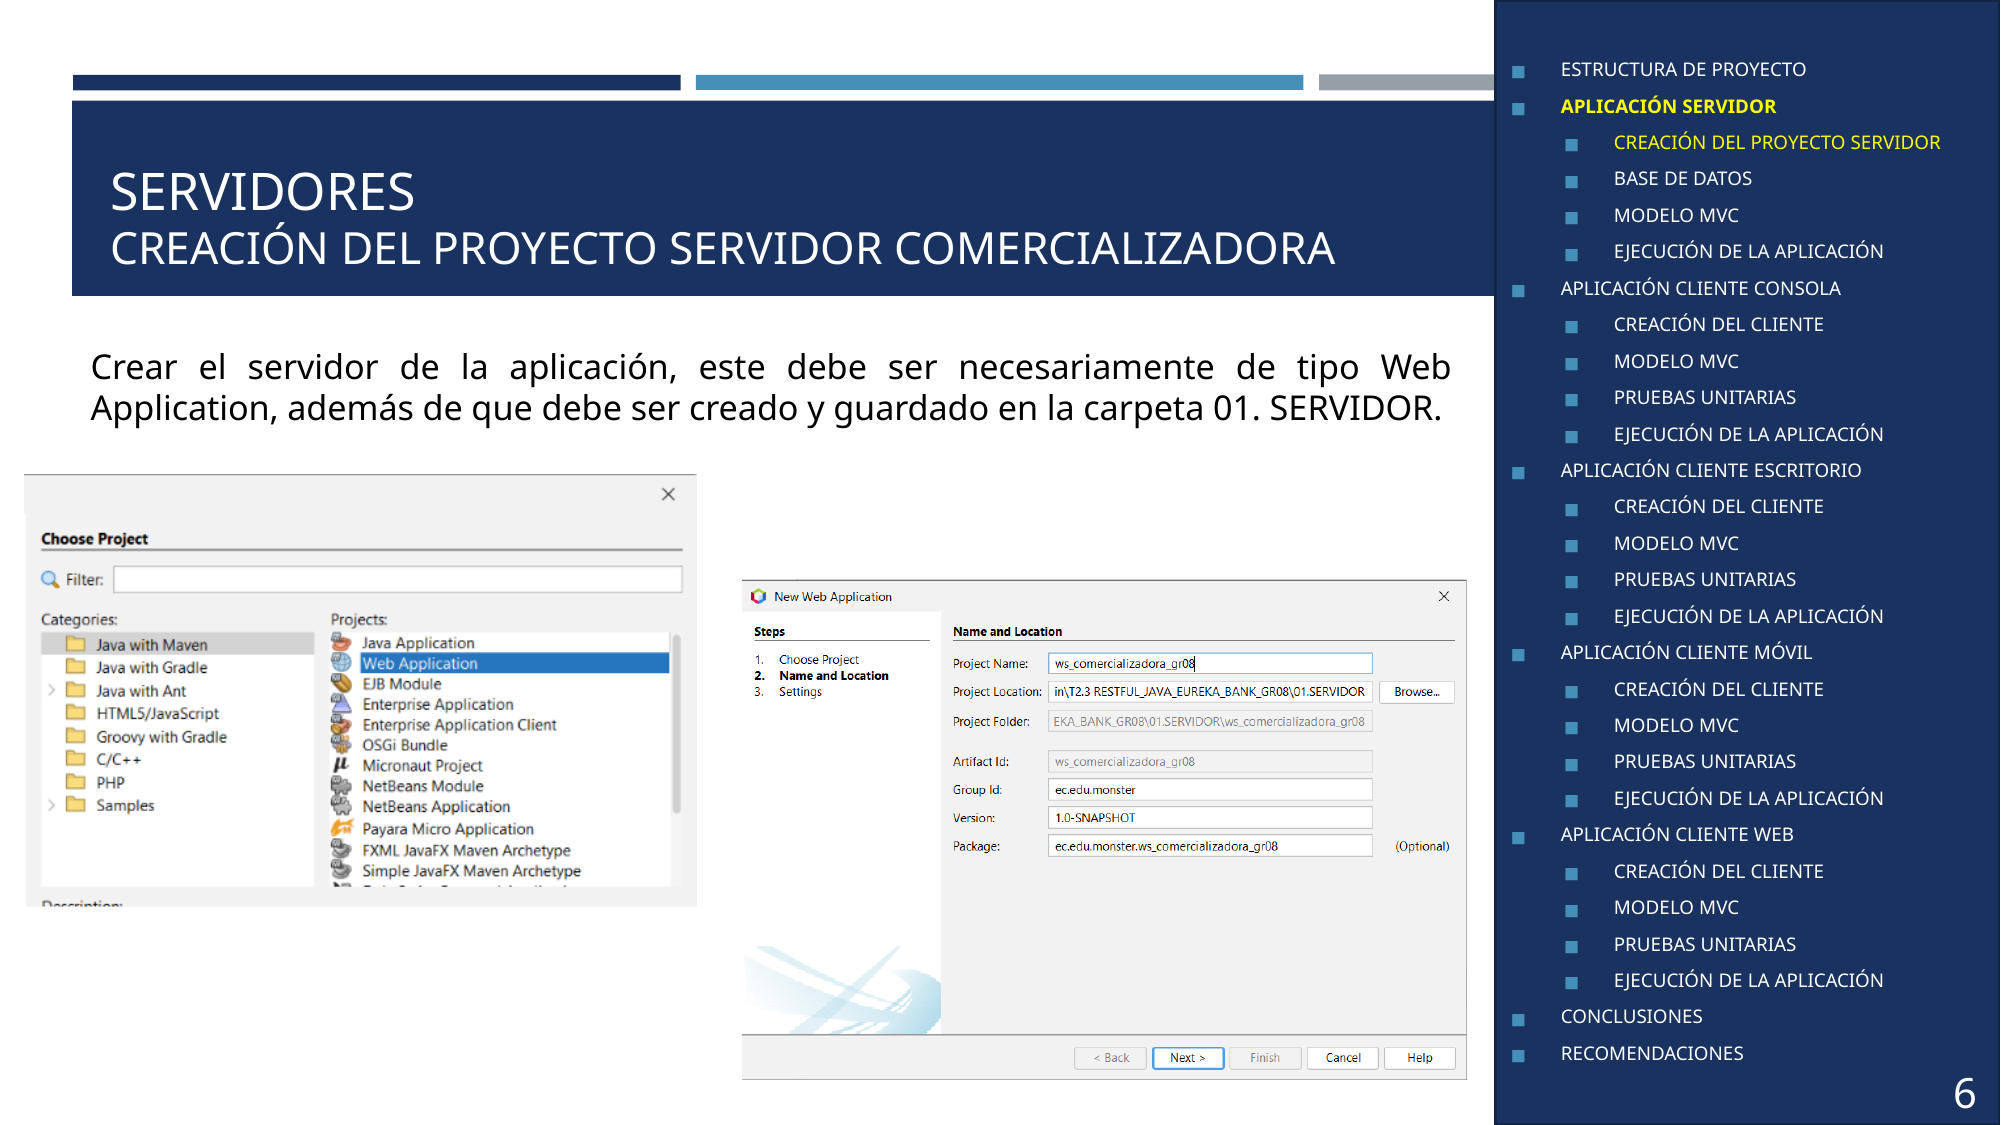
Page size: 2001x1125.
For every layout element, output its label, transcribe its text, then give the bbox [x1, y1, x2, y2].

picture [742, 579, 1467, 1081]
list Crear el servidor de la aplicación, este debe ser necesariamente de tipo Web Application, además de que debe ser creado y guardado en la carpeta 01. SERVIDOR. [75, 321, 1467, 450]
title SERVIDORES CREACIÓN DEL PROYECTO SERVIDOR COMERCIALIZADORA [95, 115, 1486, 282]
picture [24, 474, 697, 909]
text_box ESTRUCTURA DE PROYECTO APLICACIÓN SERVIDOR CREACIÓN DEL PROYECTO SERVIDOR BASE DE DATOS MODELO MVC EJECUCIÓN DE LA APLICACIÓN APLICACIÓN CLIENTE CONSOLA CREACIÓN DEL CLIENTE MODELO MVC PRUEBAS UNITARIAS EJECUCIÓN DE LA APLICACIÓN APLICACIÓN CLIENTE ESCRITORIO CREACIÓN DEL CLIENTE MODELO MVC PRUEBAS UNITARIAS EJECUCIÓN DE LA APLICACIÓN APLICACIÓN CLIENTE MÓVIL CREACIÓN DEL CLIENTE MODELO MVC PRUEBAS UNITARIAS EJECUCIÓN DE LA APLICACIÓN APLICACIÓN CLIENTE WEB CREACIÓN DEL CLIENTE MODELO MVC PRUEBAS UNITARIAS EJECUCIÓN DE LA APLICACIÓN CONCLUSIONES RECOMENDACIONES [1495, 0, 2000, 1125]
text_box 6 [1938, 1059, 2000, 1125]
